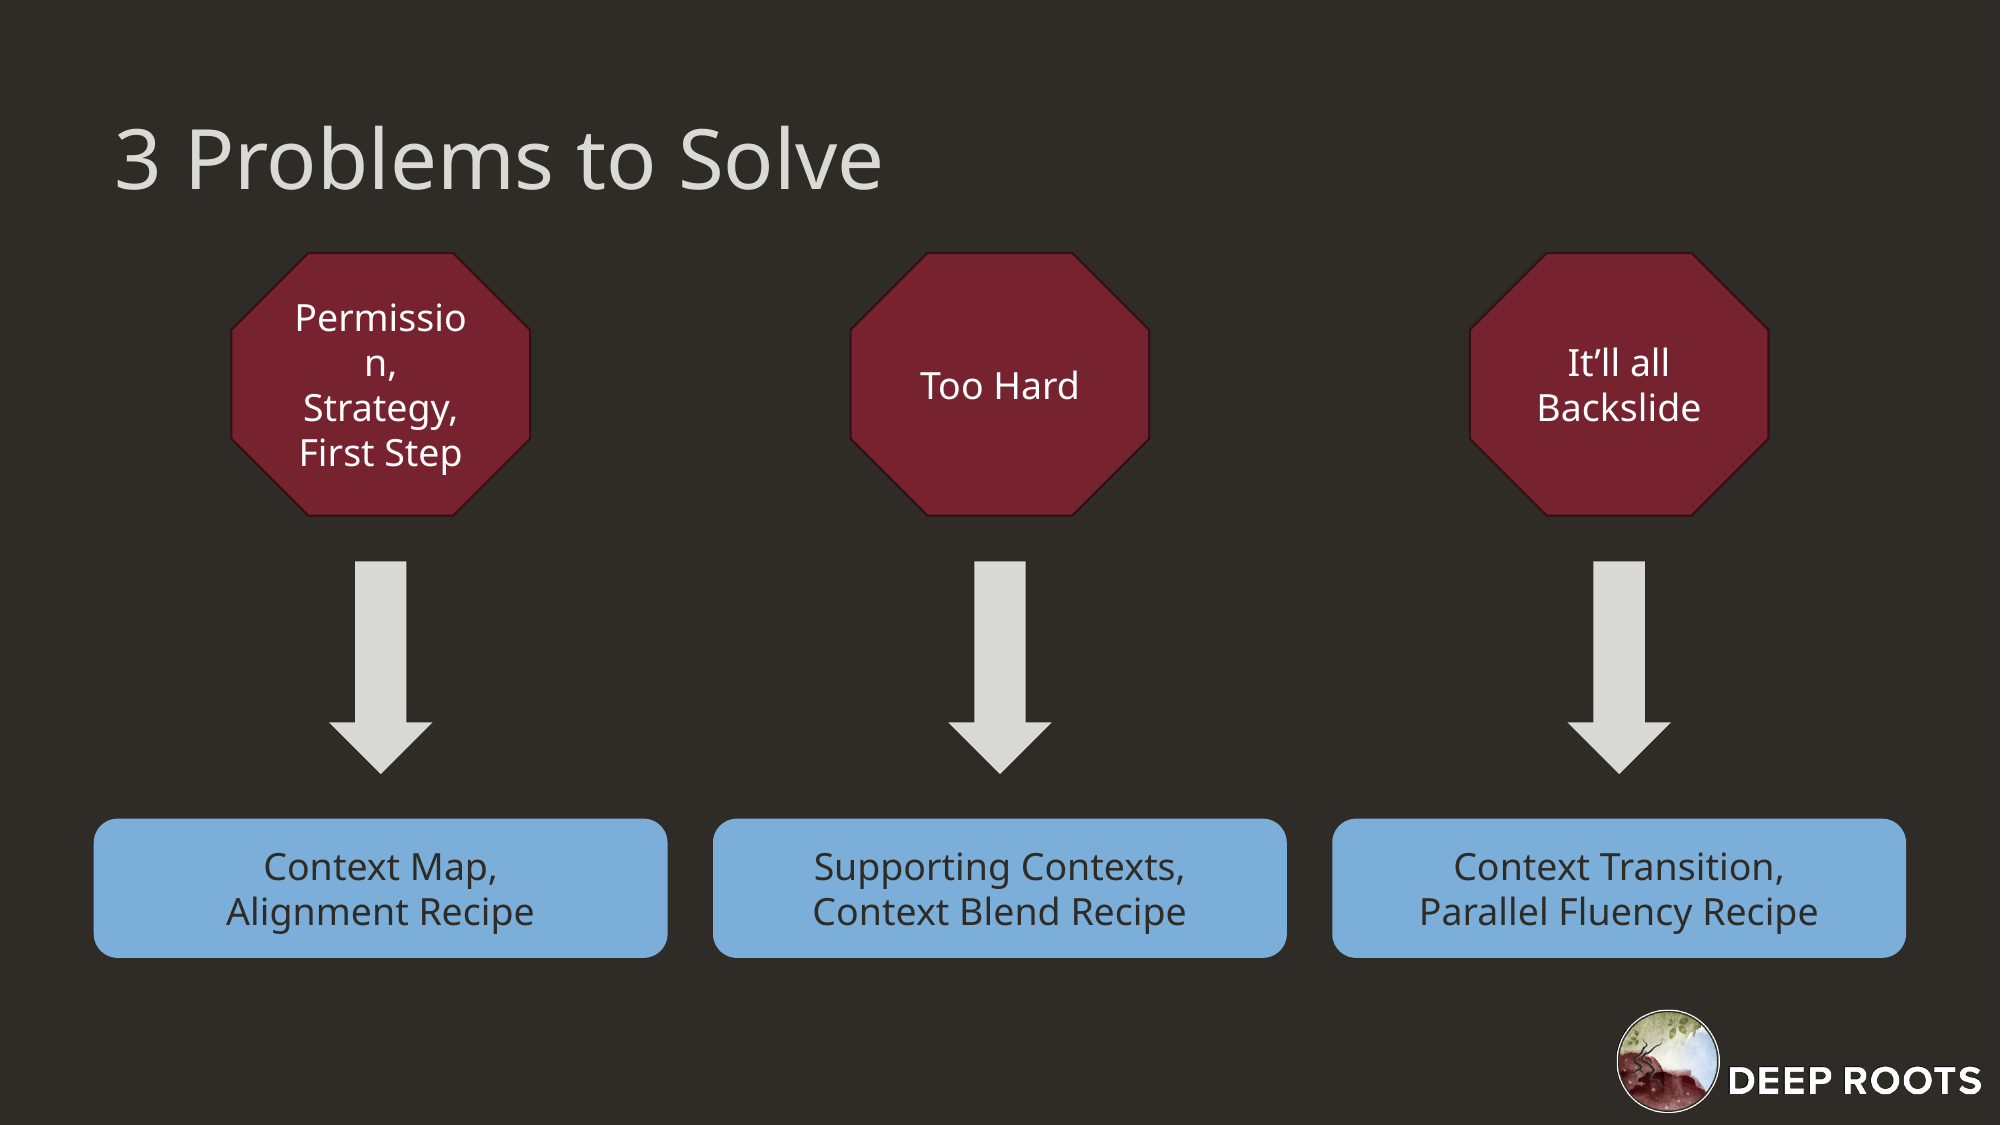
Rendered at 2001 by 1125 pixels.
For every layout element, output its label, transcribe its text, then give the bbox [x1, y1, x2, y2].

picture [1602, 996, 1994, 1125]
text_box It’ll all Backslide [1468, 252, 1770, 517]
text_box Too Hard [849, 252, 1151, 517]
text_box [948, 561, 1052, 775]
text_box Supporting Contexts, Context Blend Recipe [713, 818, 1287, 958]
text_box Permission, Strategy, First Step [230, 252, 532, 517]
text_box Context Map, Alignment Recipe [93, 818, 668, 958]
title 3 Problems to Solve [99, 73, 1900, 253]
text_box Context Transition, Parallel Fluency Recipe [1332, 818, 1907, 958]
text_box [328, 561, 433, 775]
text_box [1567, 561, 1672, 775]
